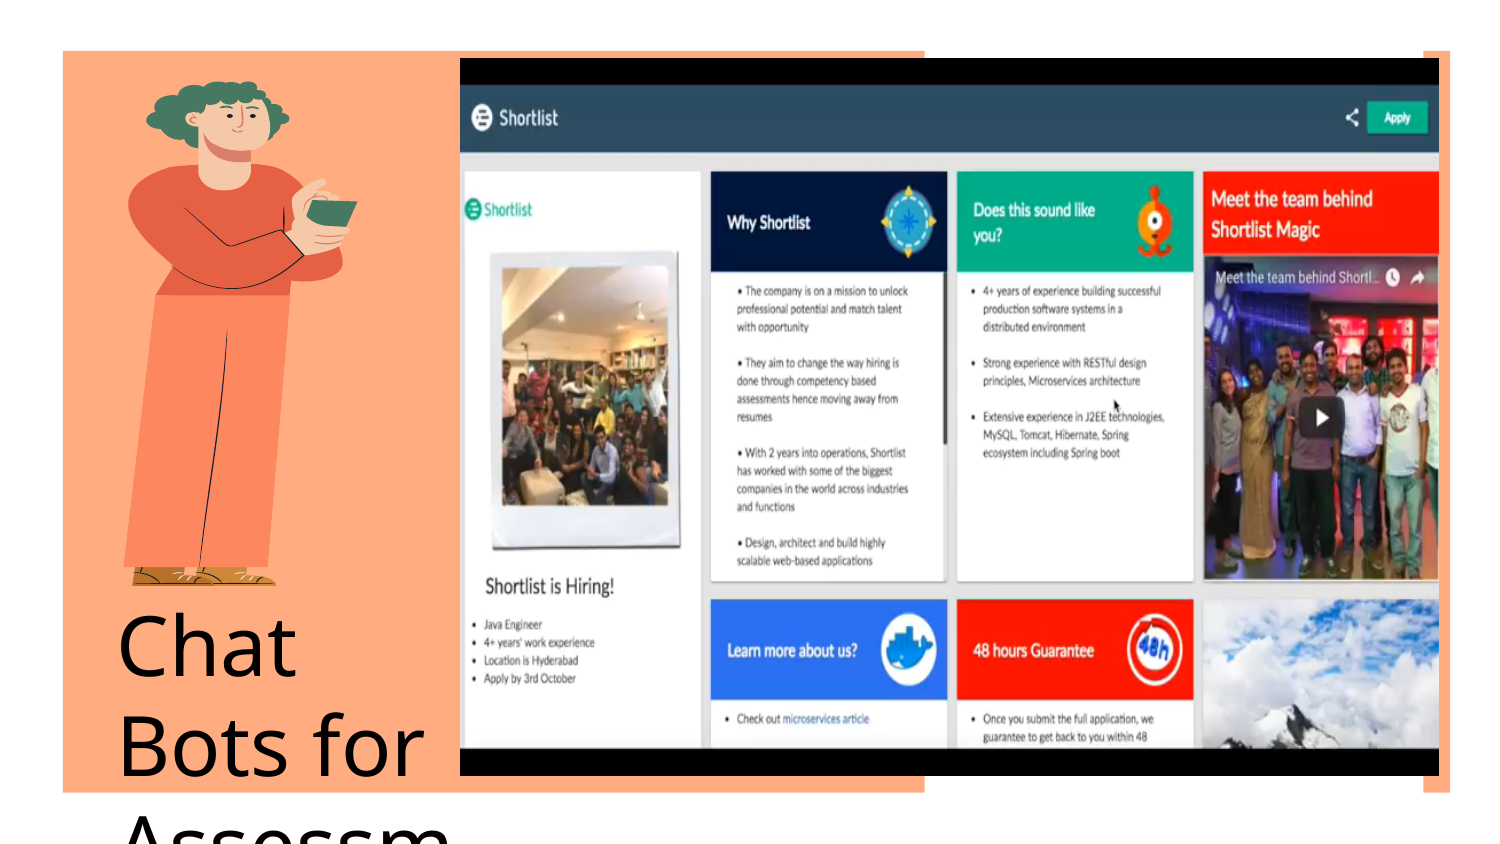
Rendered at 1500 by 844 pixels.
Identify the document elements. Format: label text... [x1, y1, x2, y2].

text_box Chat Bots for Assessment [101, 585, 488, 844]
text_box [458, 57, 1440, 777]
text_box [1423, 50, 1451, 793]
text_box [77, 81, 358, 587]
